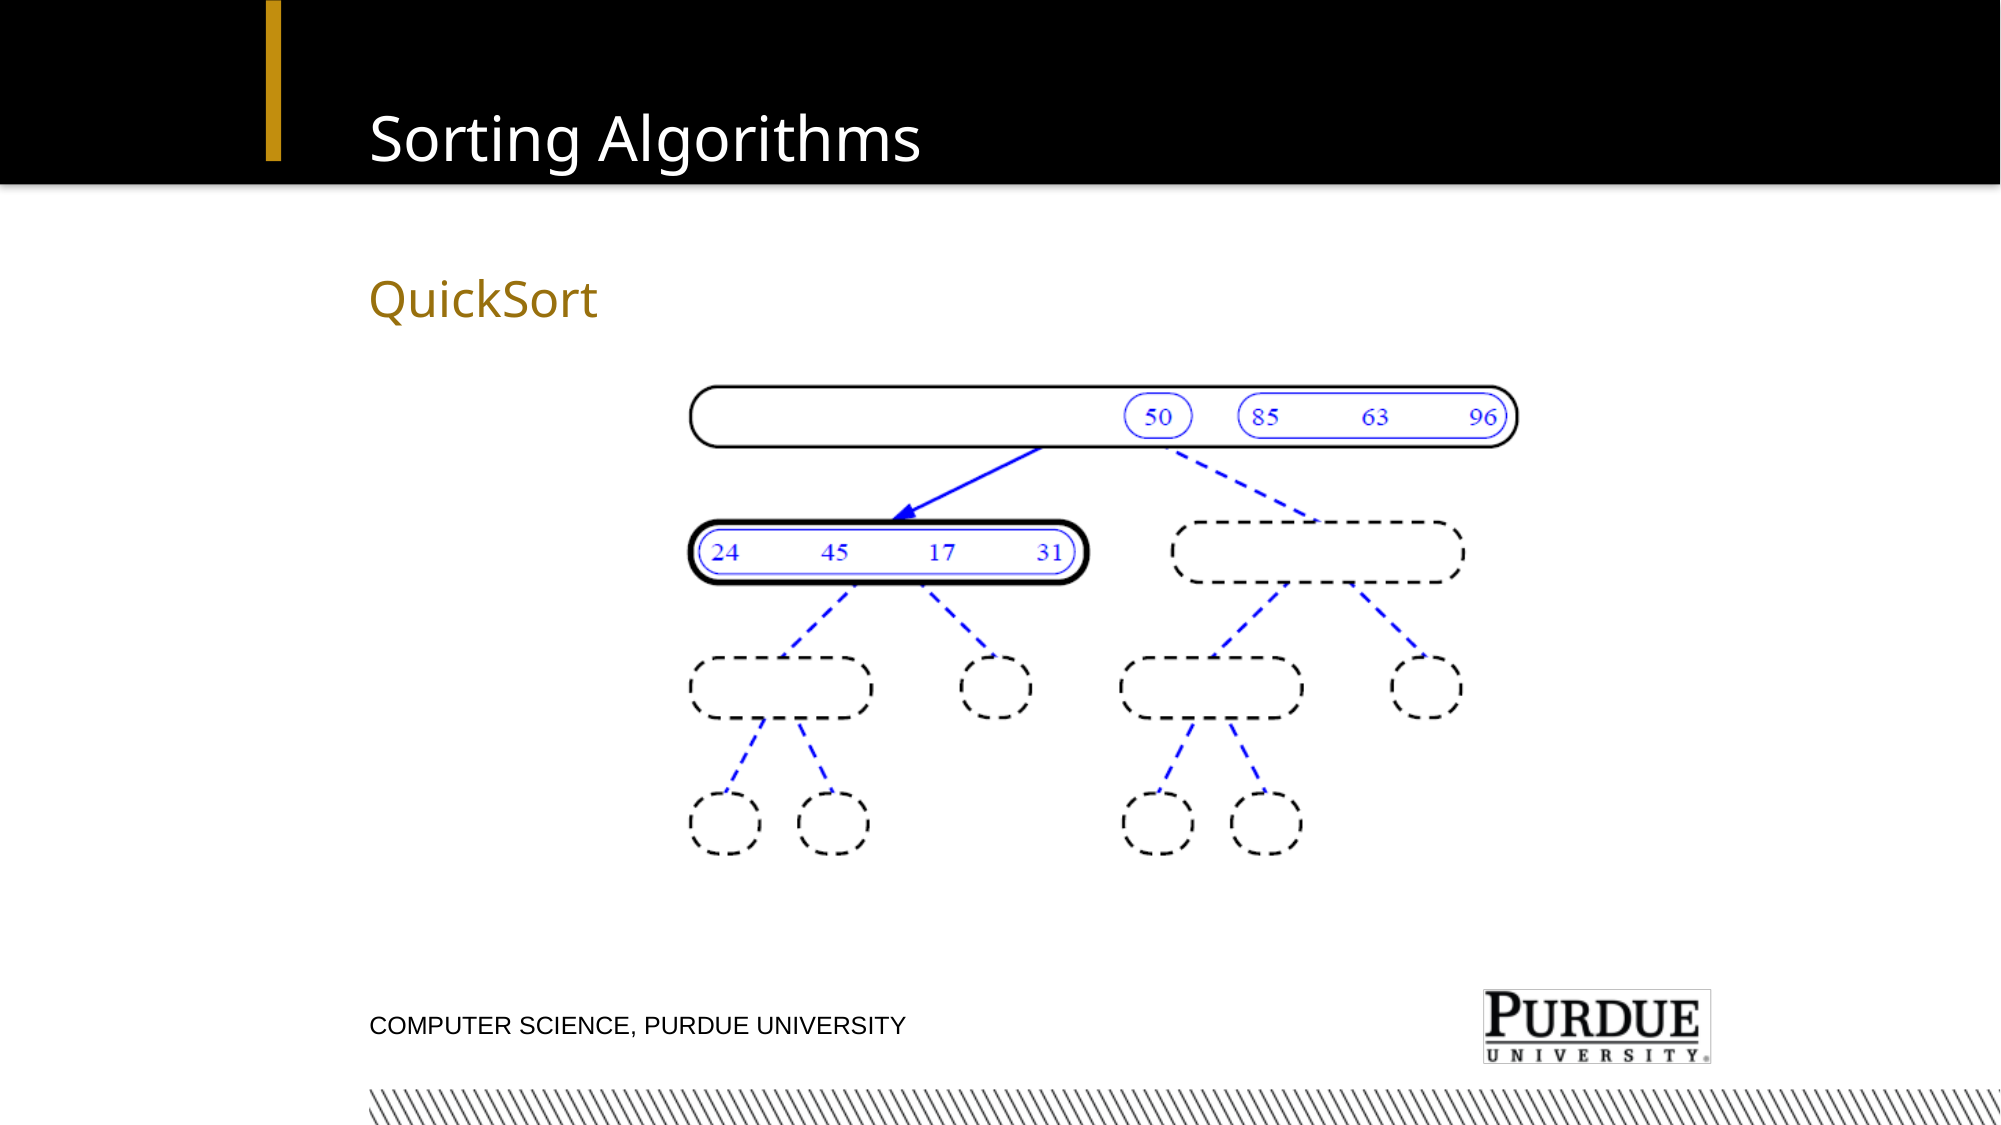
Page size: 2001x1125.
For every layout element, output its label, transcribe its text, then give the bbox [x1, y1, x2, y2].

picture [676, 372, 1538, 872]
title Sorting Algorithms [369, 98, 1704, 186]
list Computer Science, Purdue University [369, 1009, 1375, 1047]
list QuickSort [368, 267, 1704, 337]
